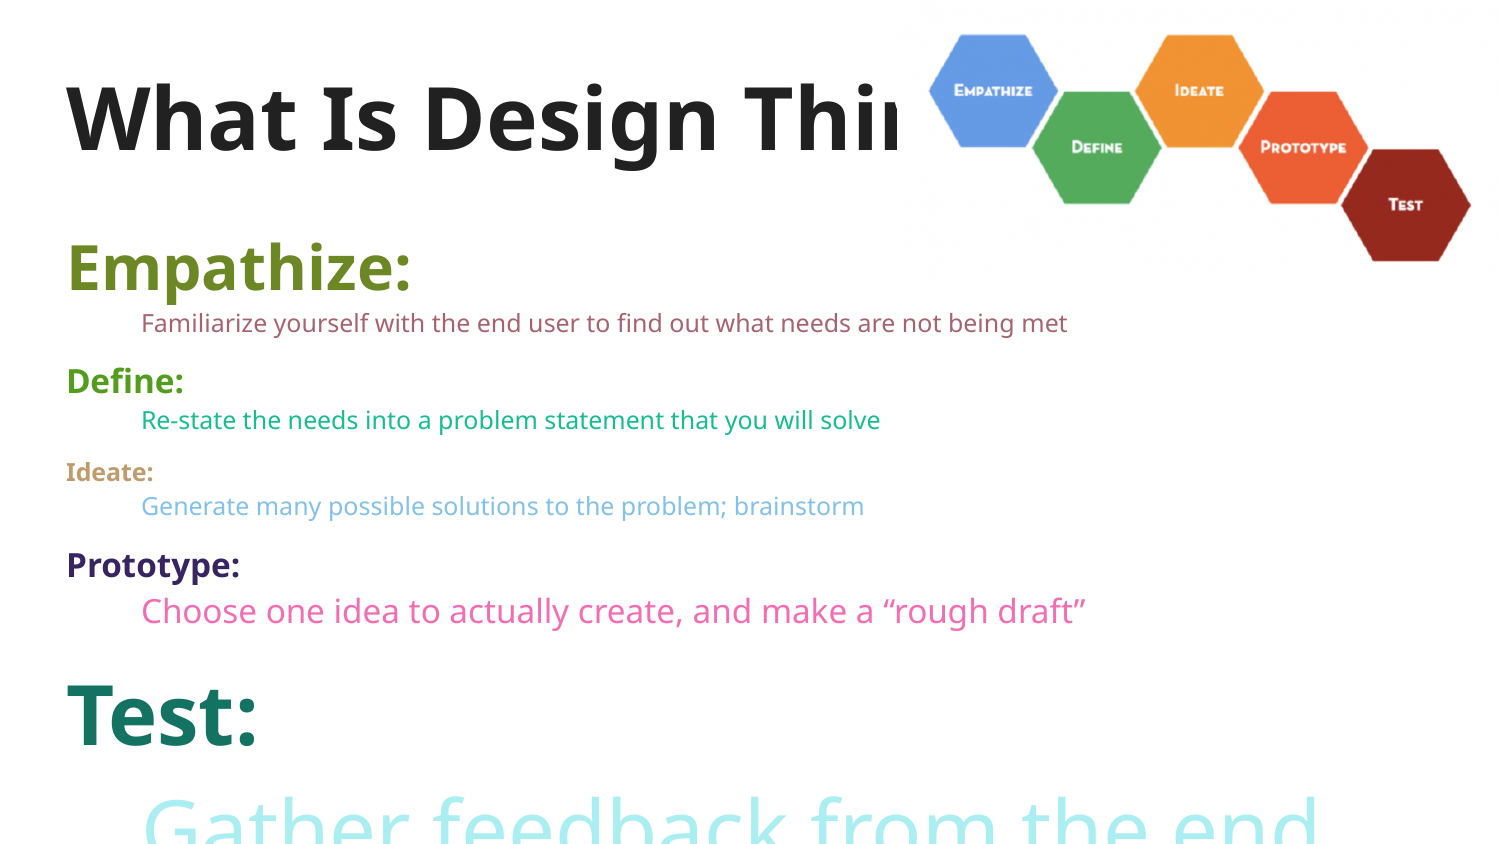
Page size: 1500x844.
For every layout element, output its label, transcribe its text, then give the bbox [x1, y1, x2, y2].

picture [897, 0, 1500, 285]
list Empathize: Familiarize yourself with the end user to find out what needs are not being met Define: Re-state the needs into a problem statement that you will solve Ideate: Generate many possible solutions to the problem; brainstorm Prototype: Choose one idea to actually create, and make a “rough draft” Test: Gather feedback from the end user, and repeat any earlier steps to refine your product [51, 201, 1449, 811]
title What Is Design Thinking? [51, 48, 892, 180]
